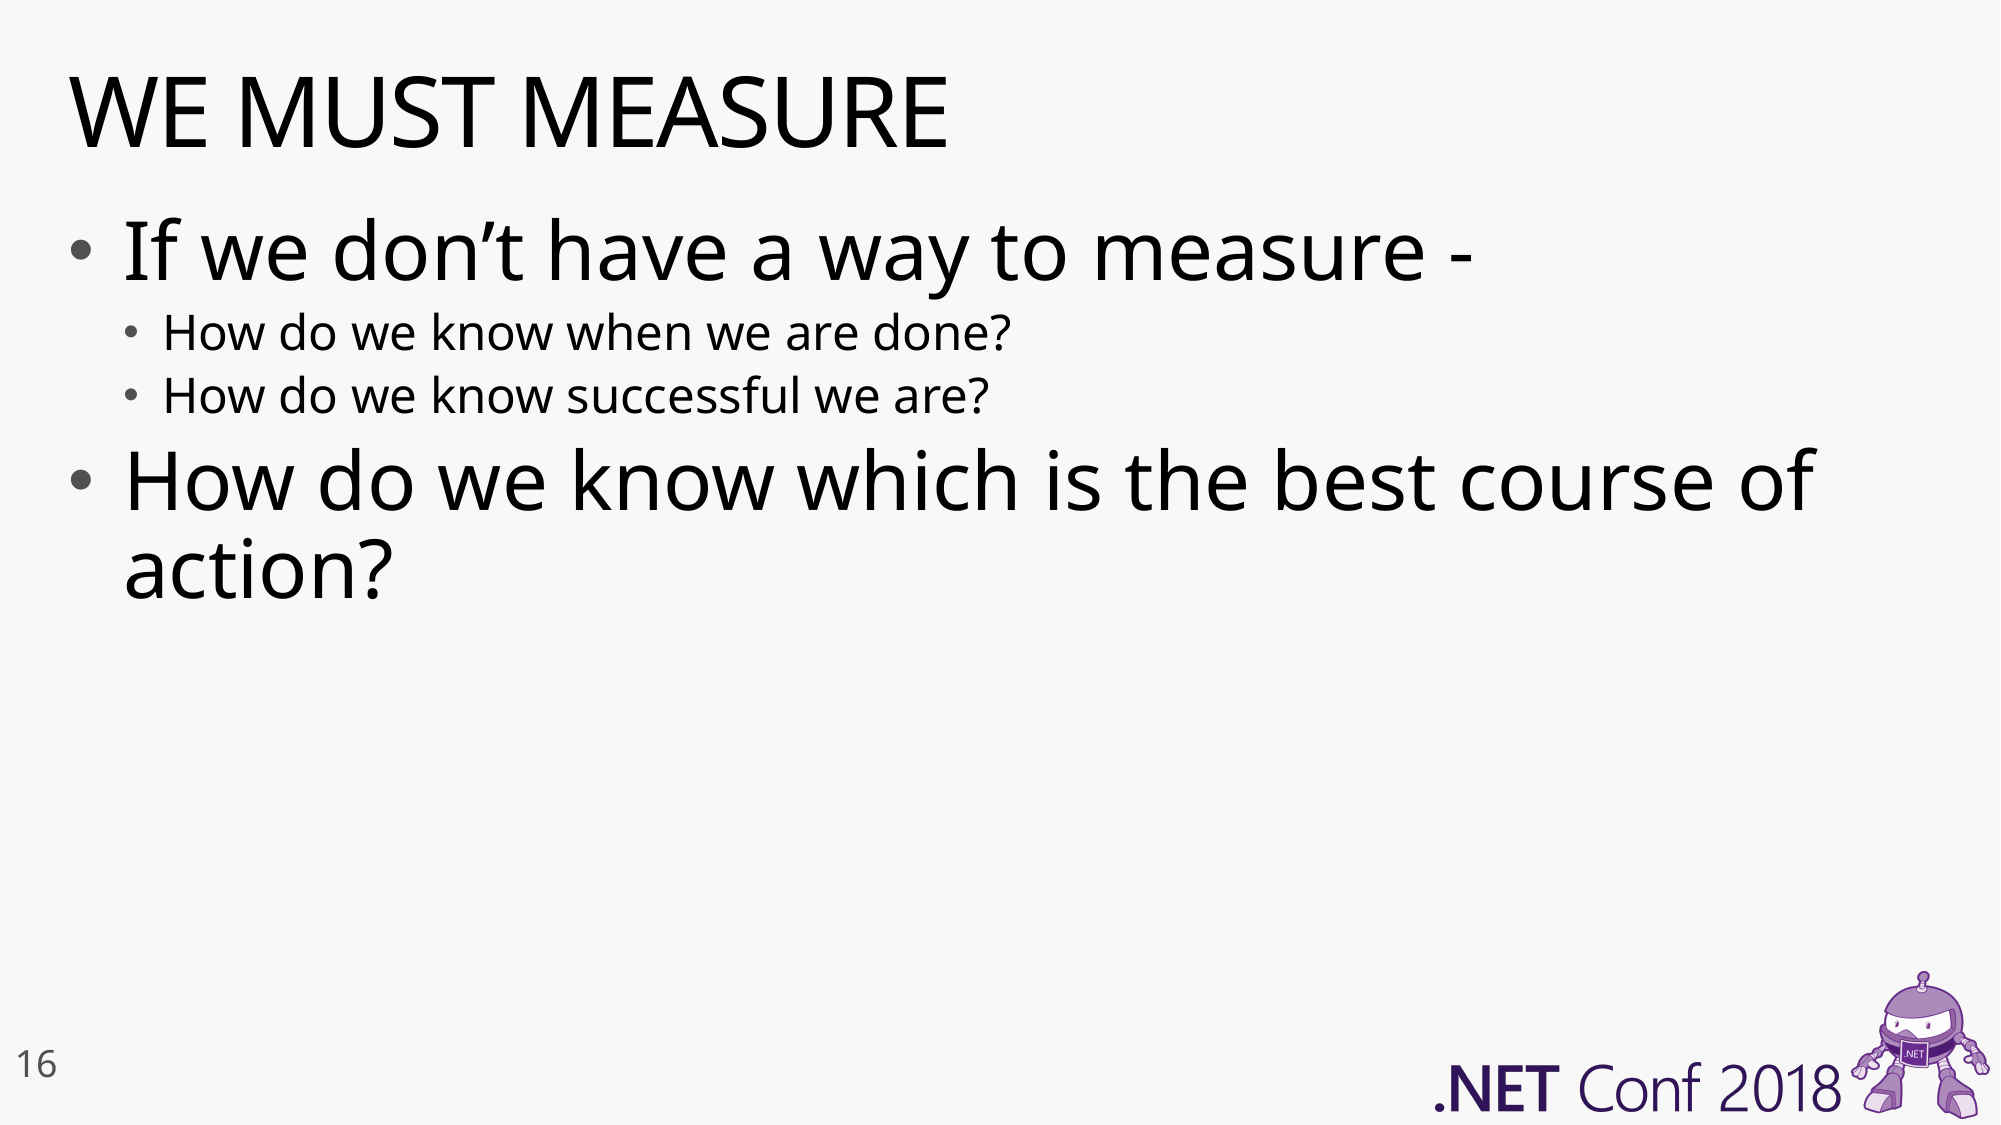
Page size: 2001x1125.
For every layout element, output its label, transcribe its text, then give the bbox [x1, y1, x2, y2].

picture [1851, 971, 1990, 1119]
slide_number 16 [0, 1032, 121, 1119]
picture [1435, 1062, 1841, 1112]
list If we don’t have a way to measure - How do we know when we are done? How do we know successful we are? How do we know which is the best course of action? [44, 196, 1956, 532]
title WE MUST MEASURE [44, 47, 1957, 196]
